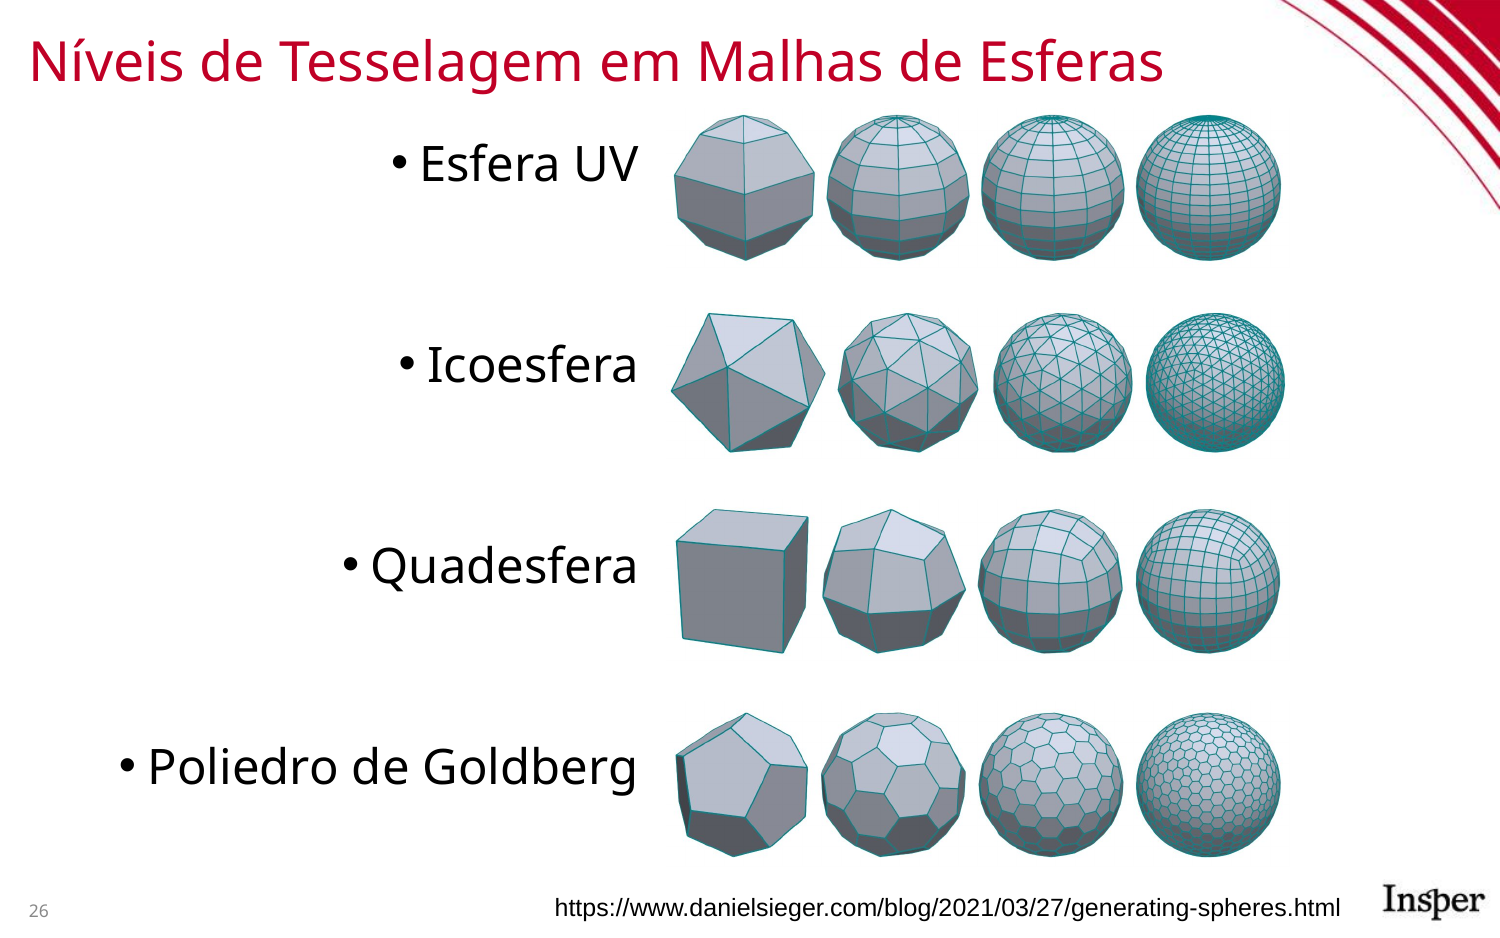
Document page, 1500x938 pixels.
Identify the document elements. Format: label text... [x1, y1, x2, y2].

slide_number 26 [0, 887, 78, 938]
title Níveis de Tesselagem em Malhas de Esferas [13, 18, 1397, 104]
list Esfera UV Icoesfera Quadesfera Poliedro de Goldberg [75, 124, 655, 863]
text_box https://www.danielsieger.com/blog/2021/03/27/generating-spheres.html [293, 883, 1358, 929]
picture [249, 0, 1500, 938]
